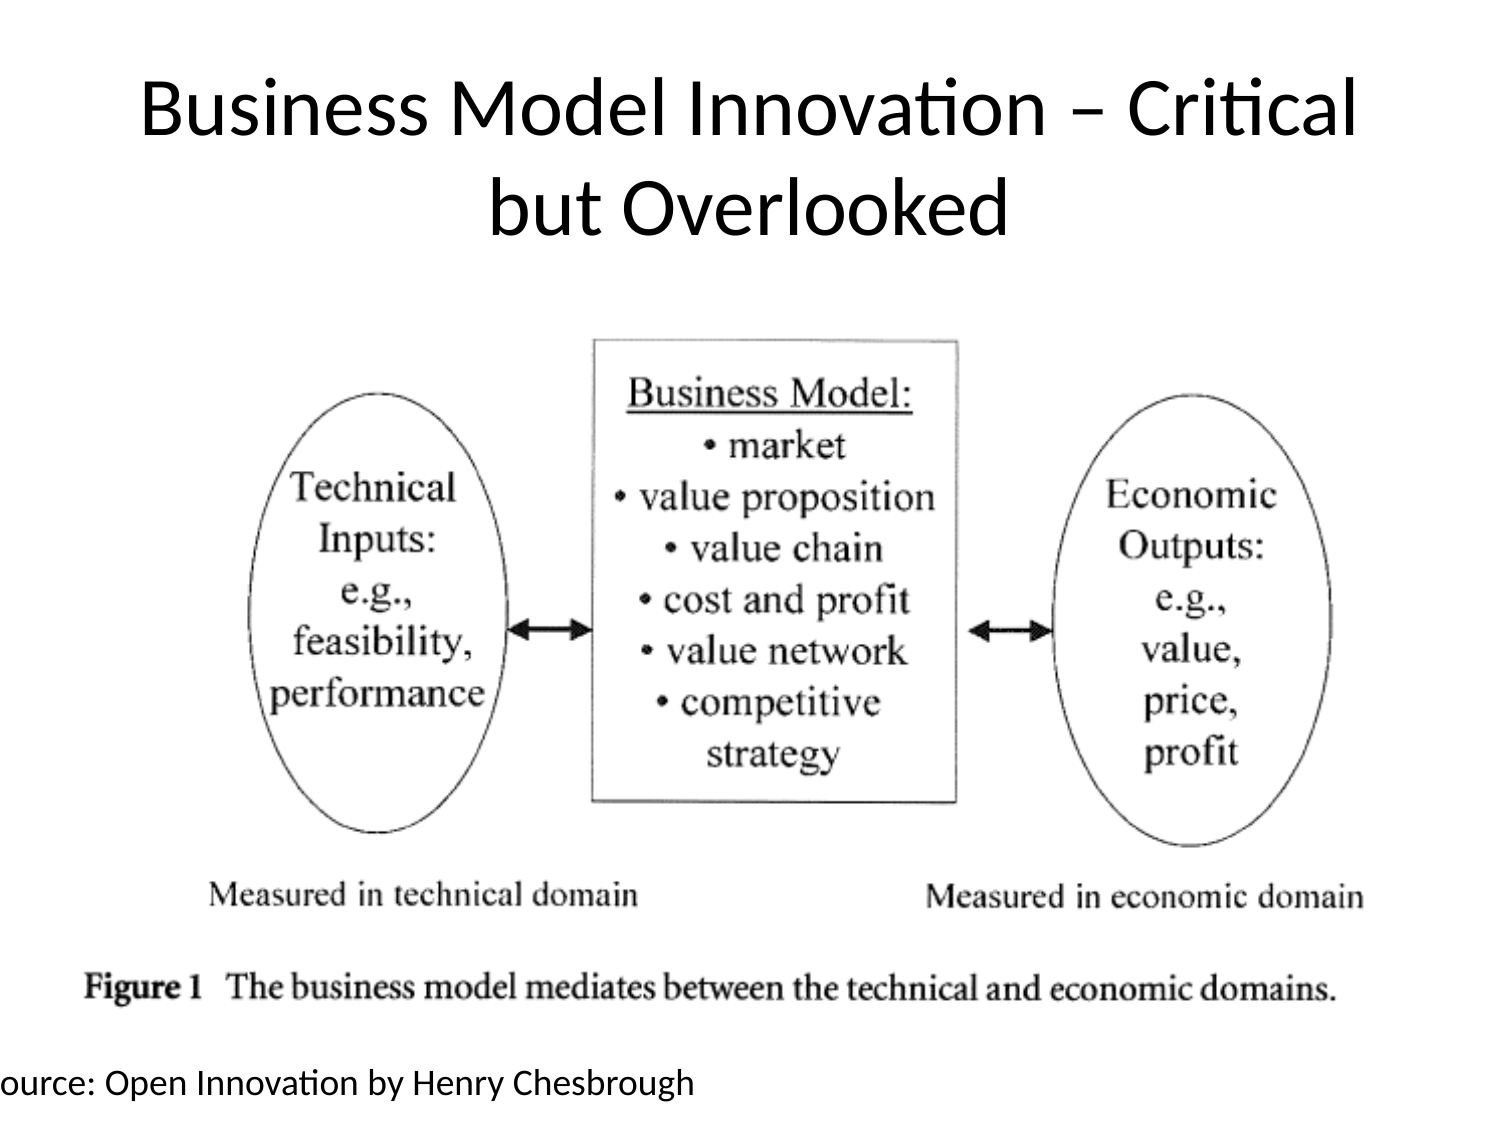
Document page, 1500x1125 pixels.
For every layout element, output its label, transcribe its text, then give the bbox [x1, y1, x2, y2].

text_box Source: Open Innovation by Henry Chesbrough [0, 1050, 711, 1110]
title Business Model Innovation – Critical but Overlooked [75, 45, 1425, 233]
picture [34, 259, 1442, 1051]
